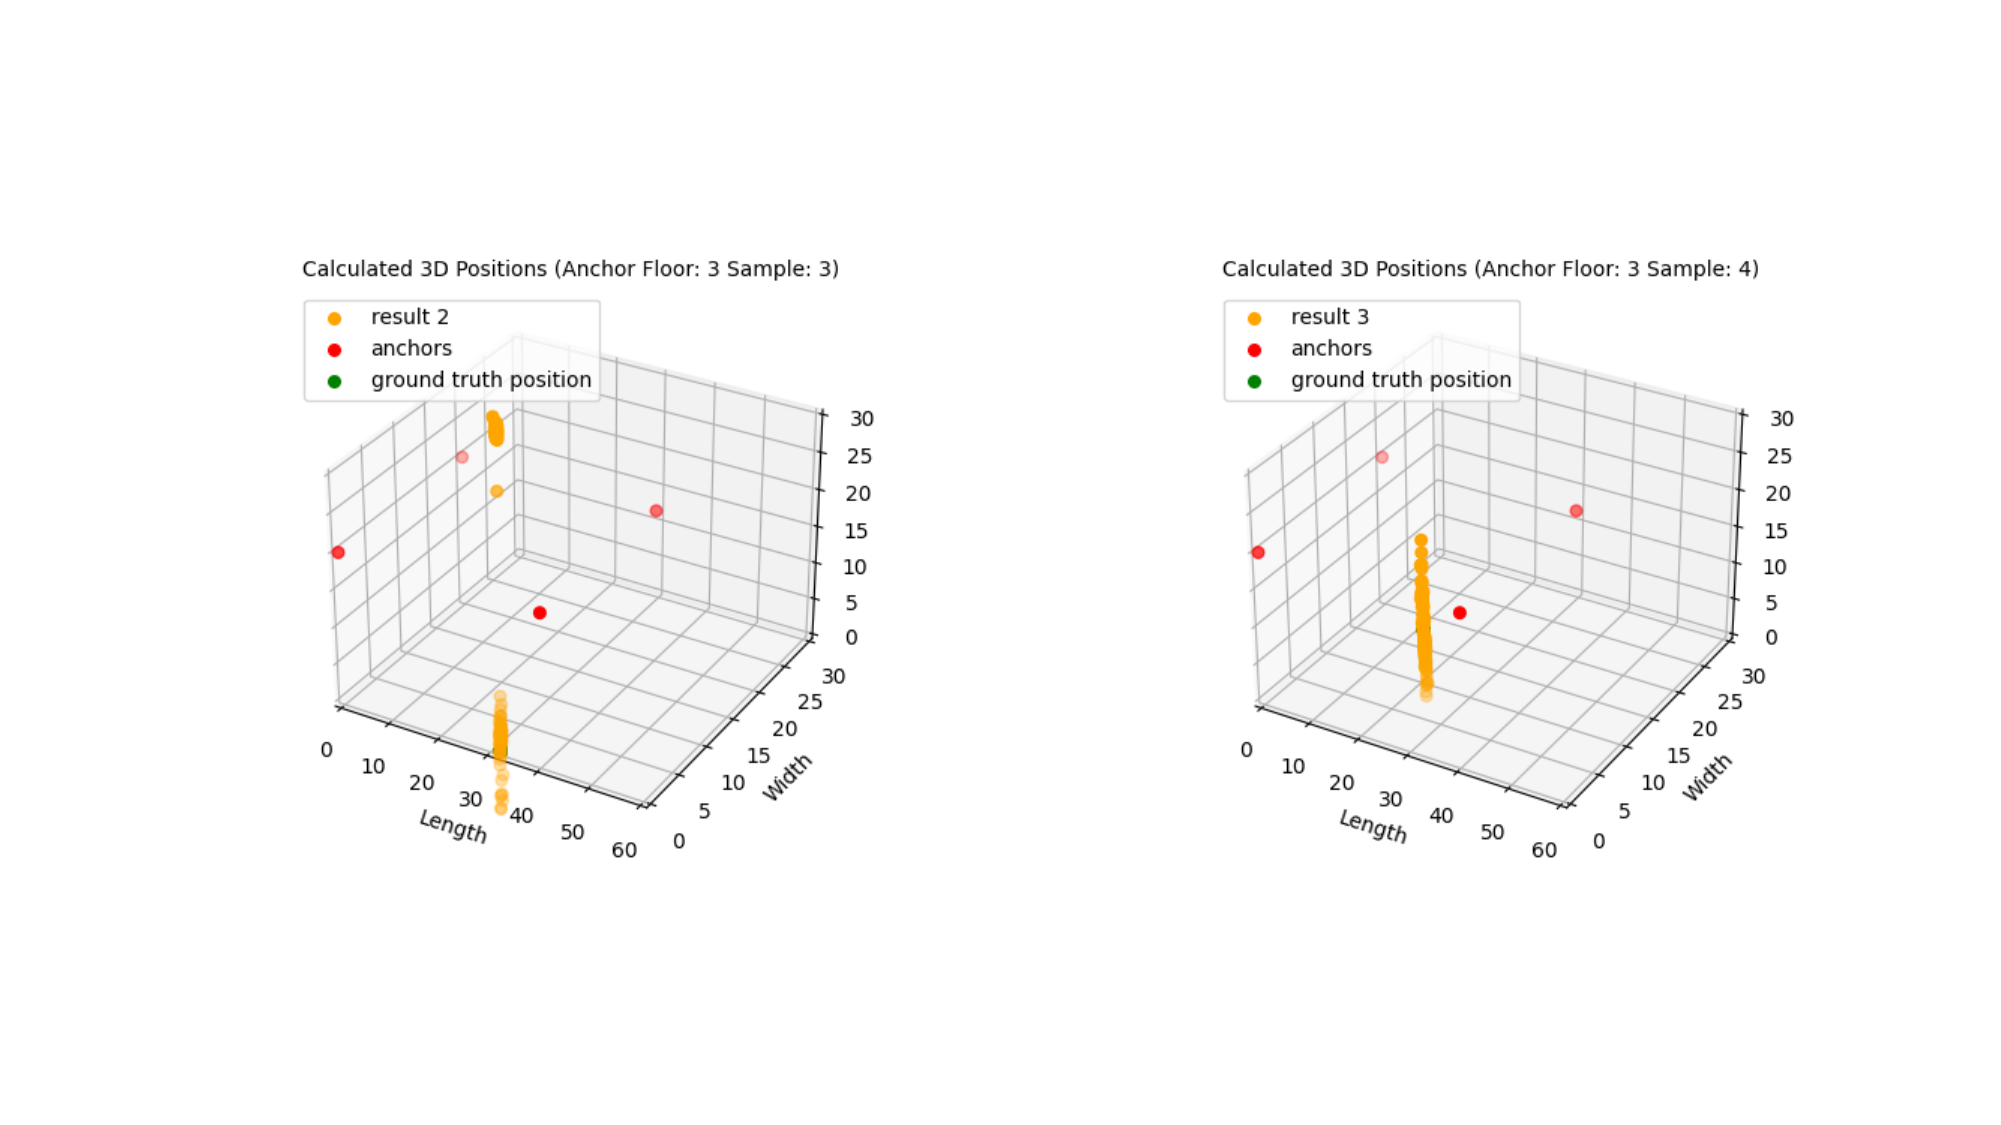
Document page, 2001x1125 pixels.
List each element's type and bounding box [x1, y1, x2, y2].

picture [79, 203, 1959, 922]
